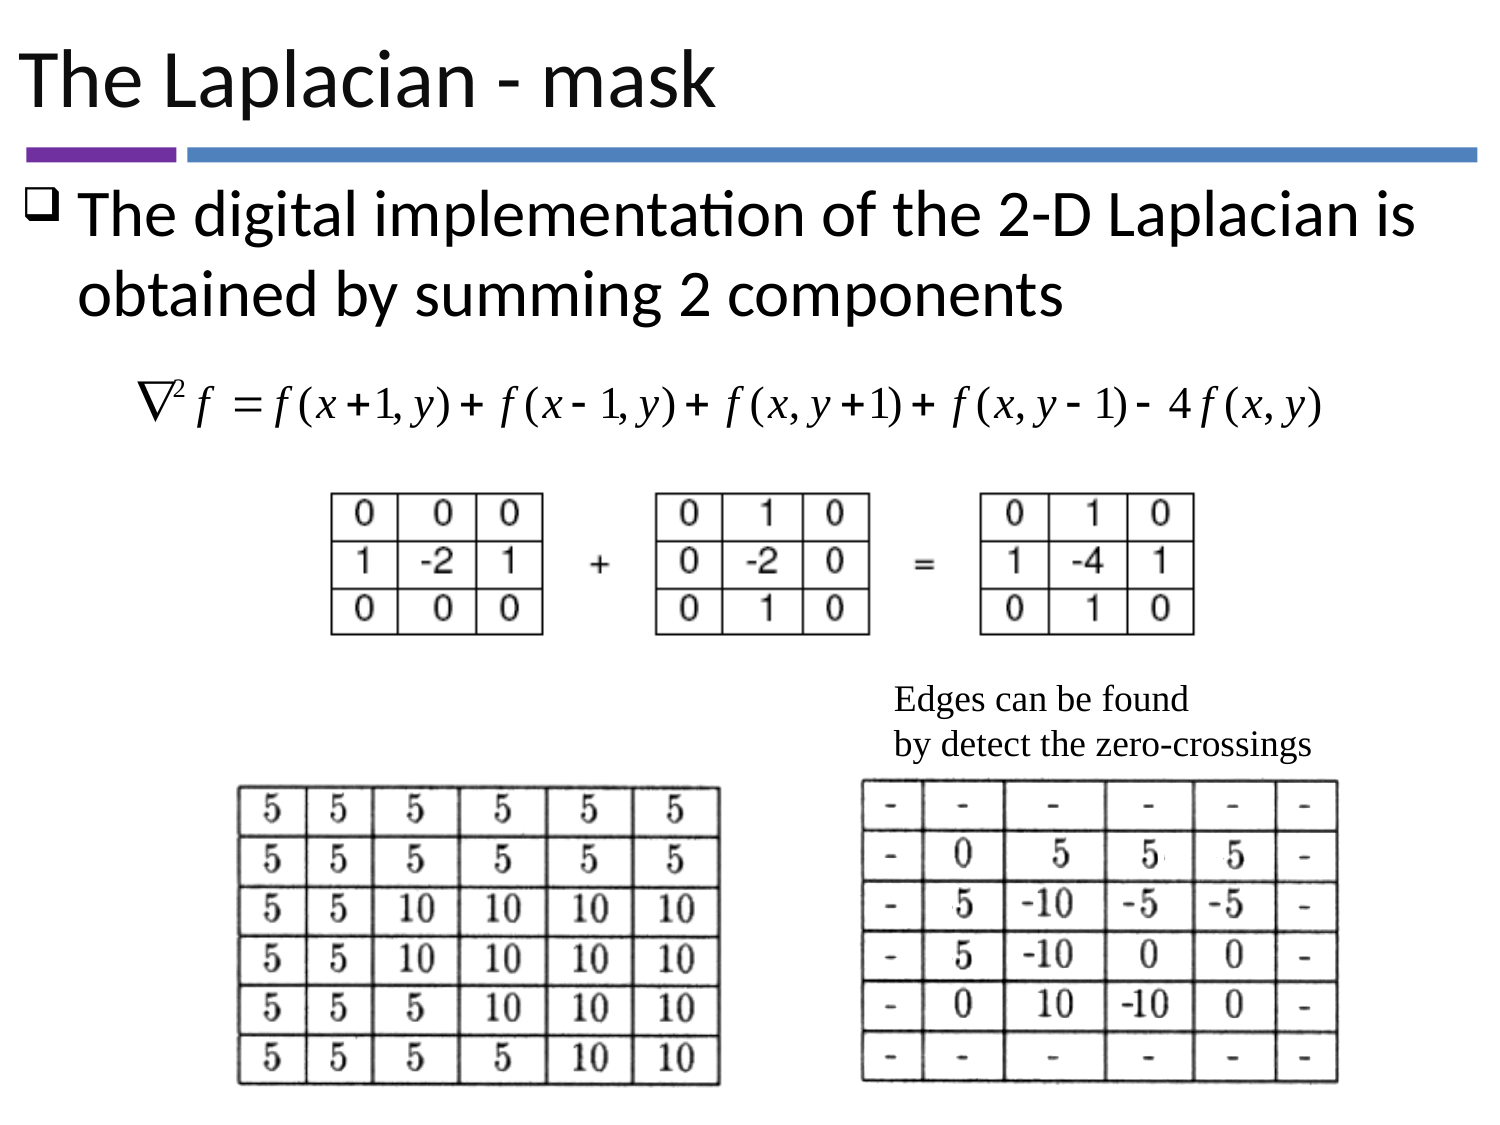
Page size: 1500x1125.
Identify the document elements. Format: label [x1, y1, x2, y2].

text_box [879, 666, 1328, 765]
picture [853, 765, 1354, 1097]
list [6, 162, 1494, 1088]
picture [298, 457, 1282, 696]
picture [224, 773, 737, 1105]
title [3, 0, 1500, 150]
